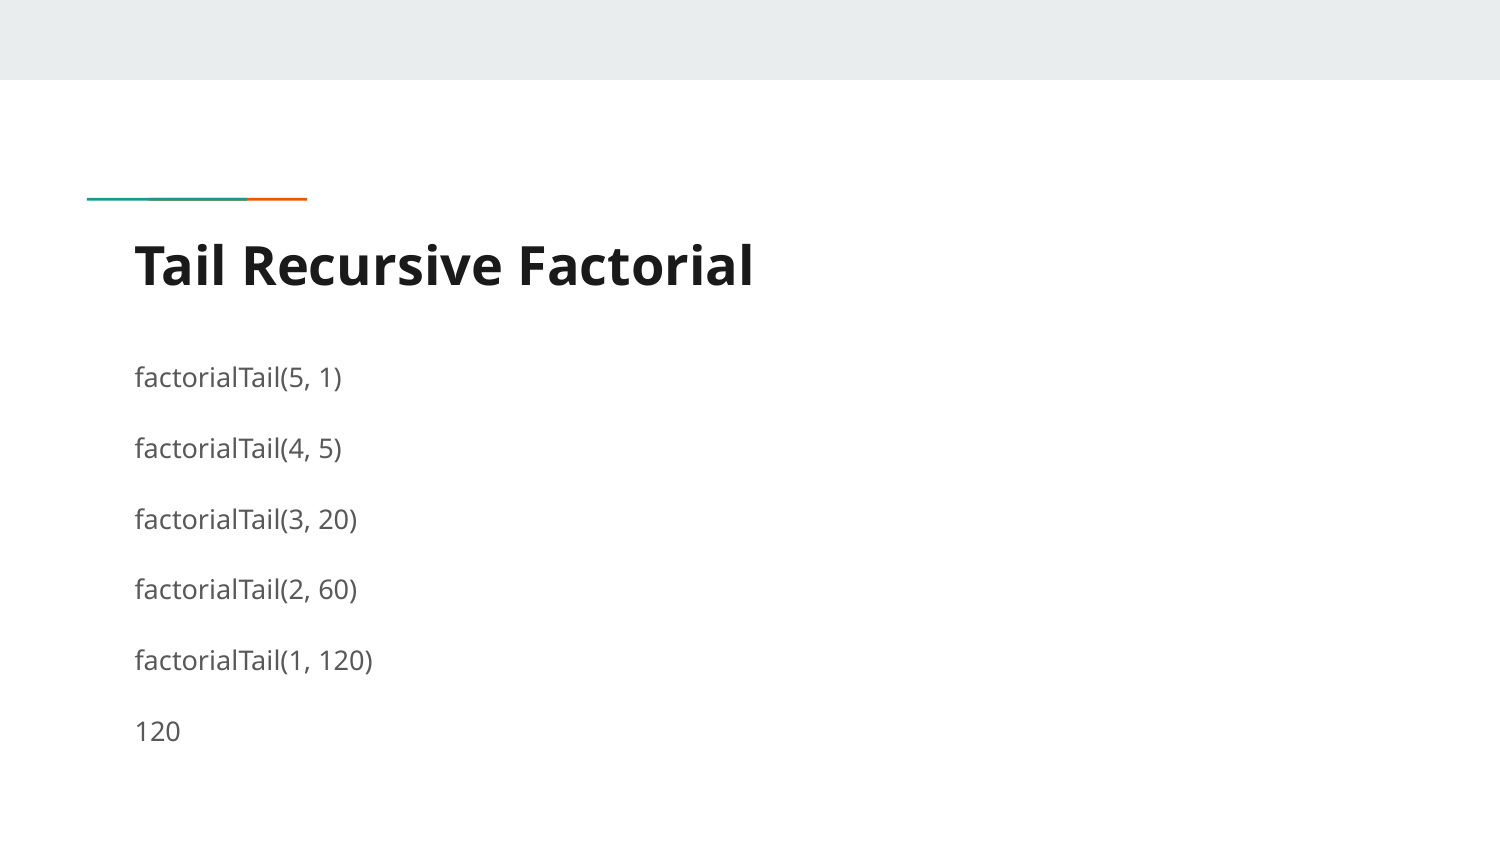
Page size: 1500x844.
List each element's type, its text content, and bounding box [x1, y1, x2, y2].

title Tail Recursive Factorial [119, 216, 1381, 305]
list factorialTail(5, 1) factorialTail(4, 5) factorialTail(3, 20) factorialTail(2, 60) factorialTail(1, 120) 120 [119, 341, 1381, 712]
